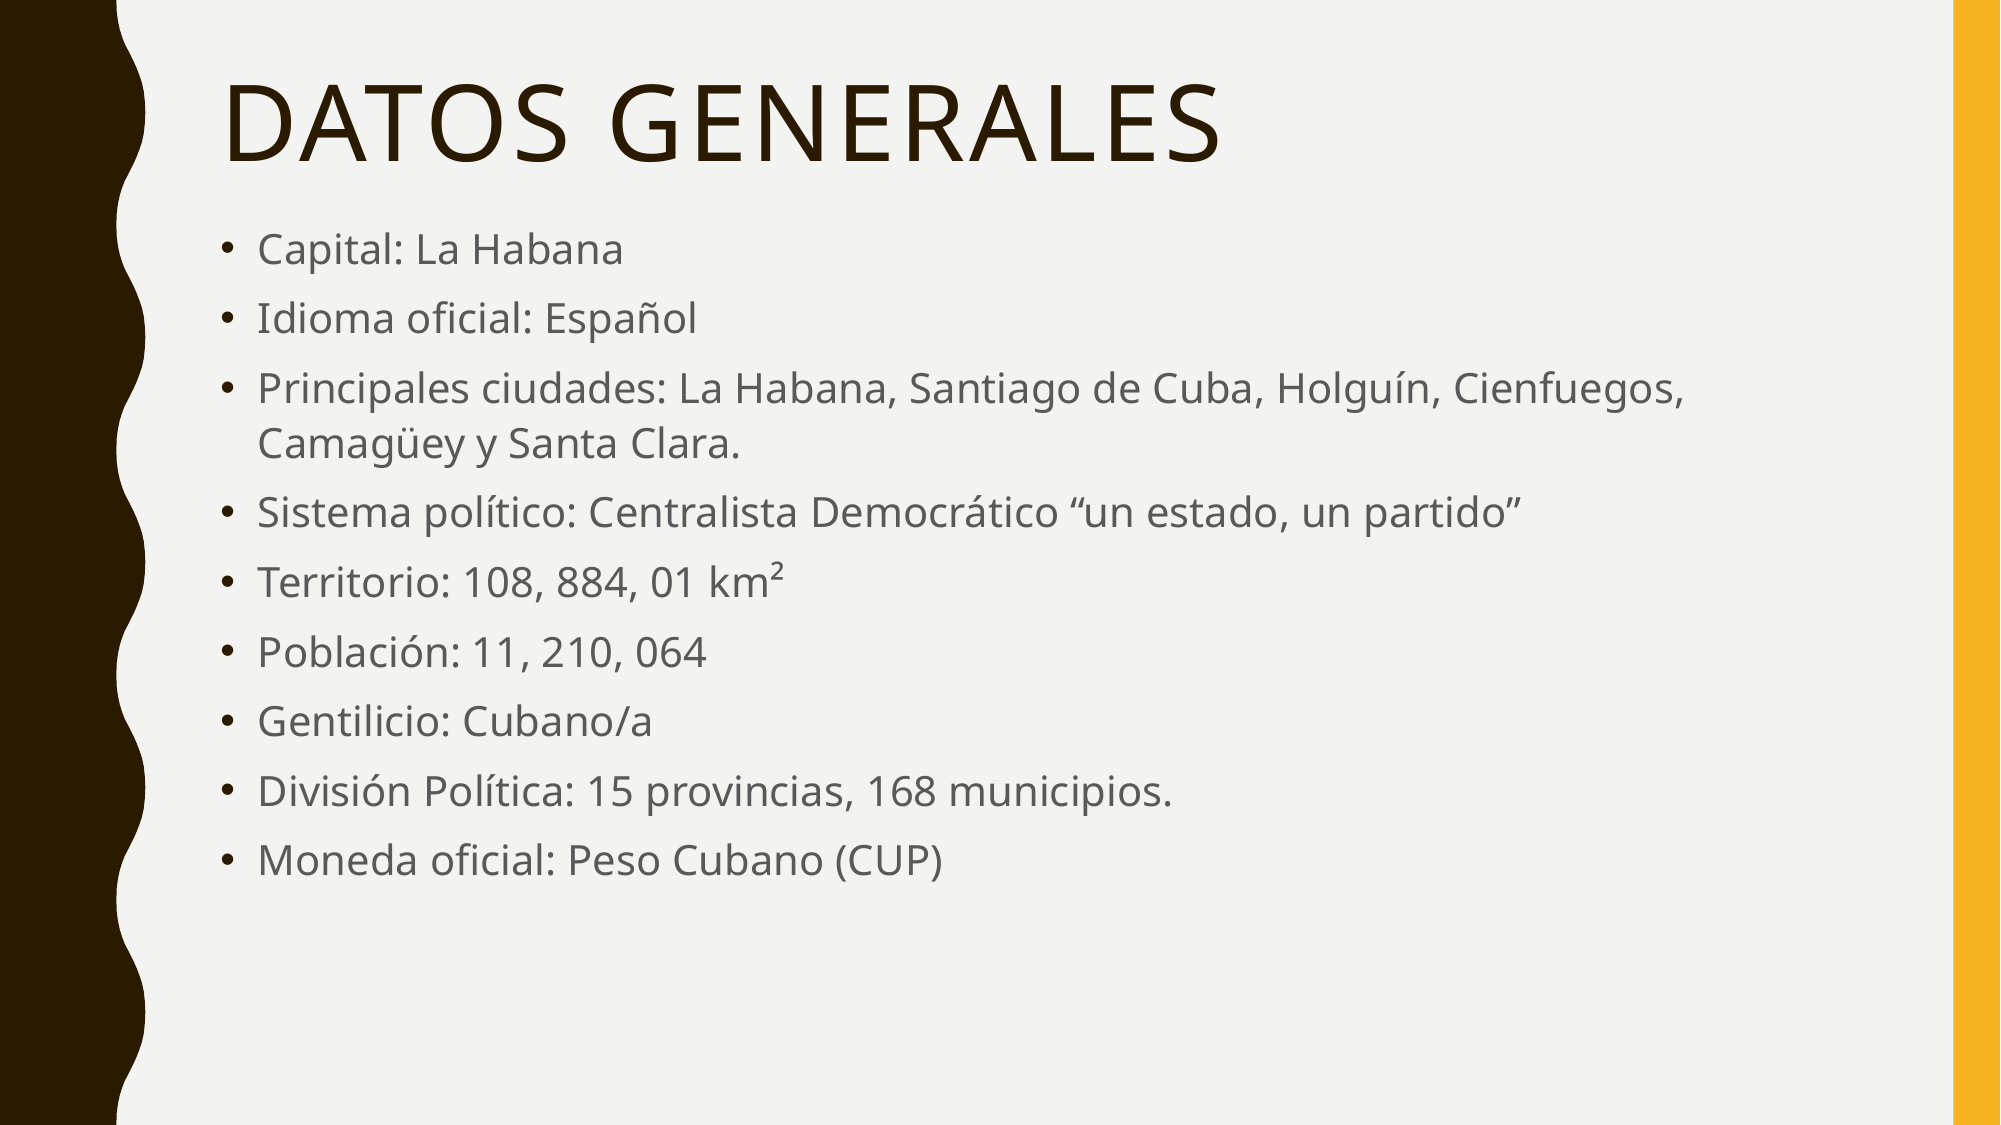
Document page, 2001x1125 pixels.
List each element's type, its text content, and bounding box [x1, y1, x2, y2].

list Capital: La Habana Idioma oficial: Español Principales ciudades: La Habana, Santiago de Cuba, Holguín, Cienfuegos, Camagüey y Santa Clara. Sistema político: Centralista Democrático “un estado, un partido” Territorio: 108, 884, 01 km² Población: 11, 210, 064 Gentilicio: Cubano/a División Política: 15 provincias, 168 municipios. Moneda oficial: Peso Cubano (CUP) [205, 210, 1875, 902]
title Datos generales [205, 62, 1875, 210]
